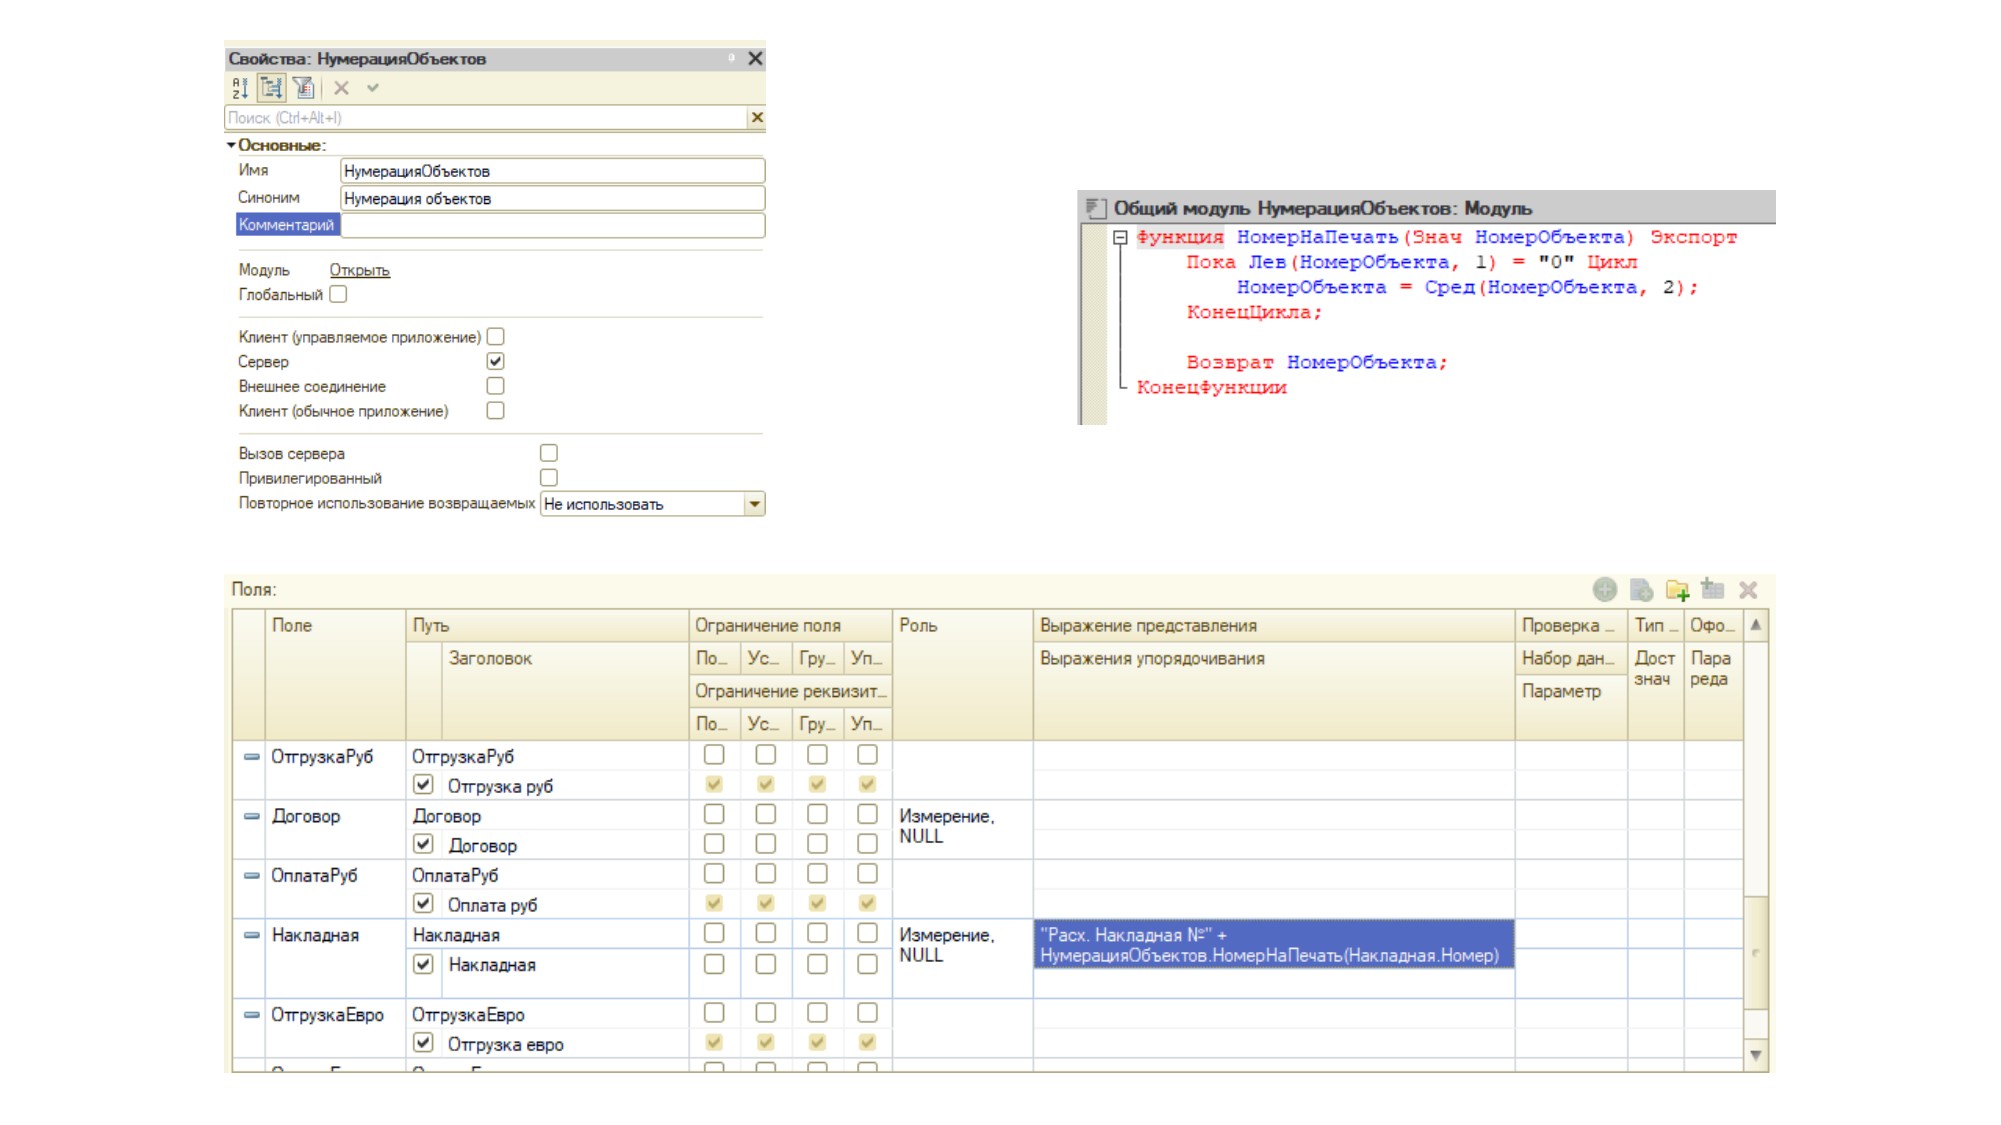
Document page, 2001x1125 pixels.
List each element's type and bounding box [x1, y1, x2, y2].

picture [224, 40, 766, 551]
picture [1076, 190, 1776, 426]
picture [224, 574, 1776, 1074]
